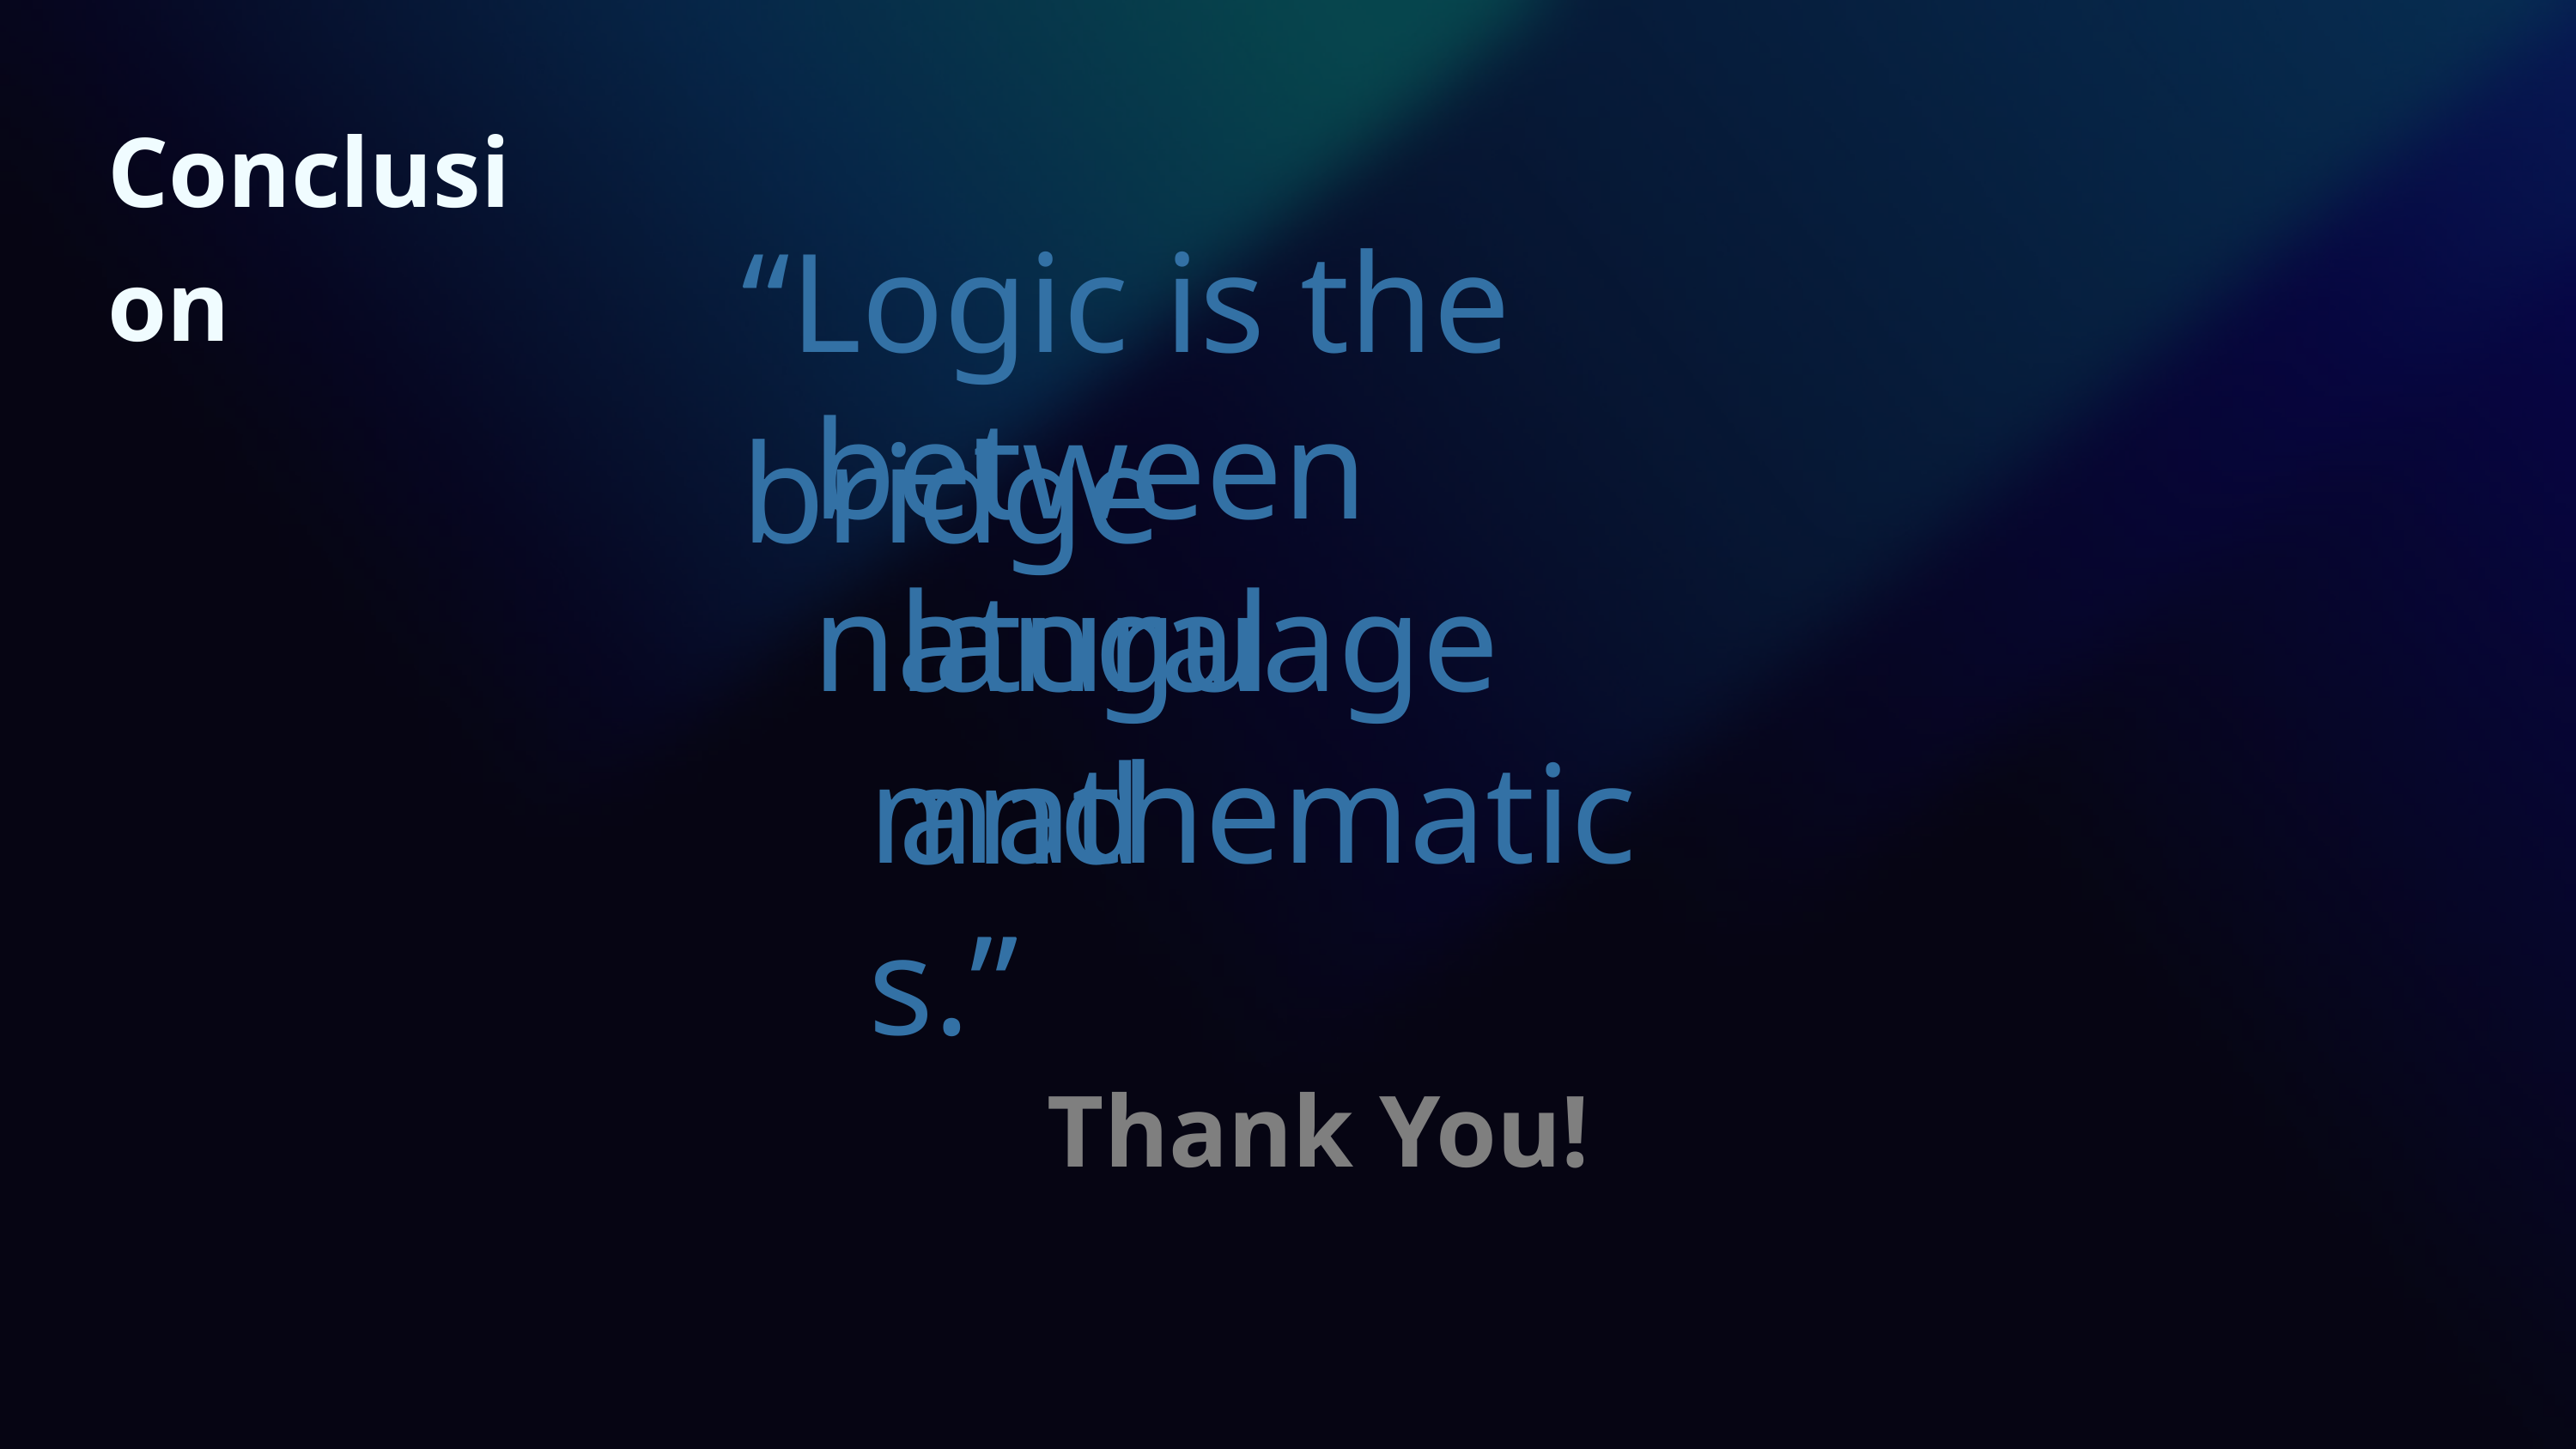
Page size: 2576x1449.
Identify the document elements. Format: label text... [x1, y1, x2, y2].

text_box Conclusion [107, 91, 551, 361]
text_box [0, 0, 2576, 1449]
text_box between natural [811, 373, 1744, 719]
text_box Thank You! [1047, 1063, 1653, 1187]
text_box language and [898, 546, 1653, 891]
text_box mathematics.” [868, 719, 1685, 1063]
text_box “Logic is the bridge [741, 188, 1850, 571]
